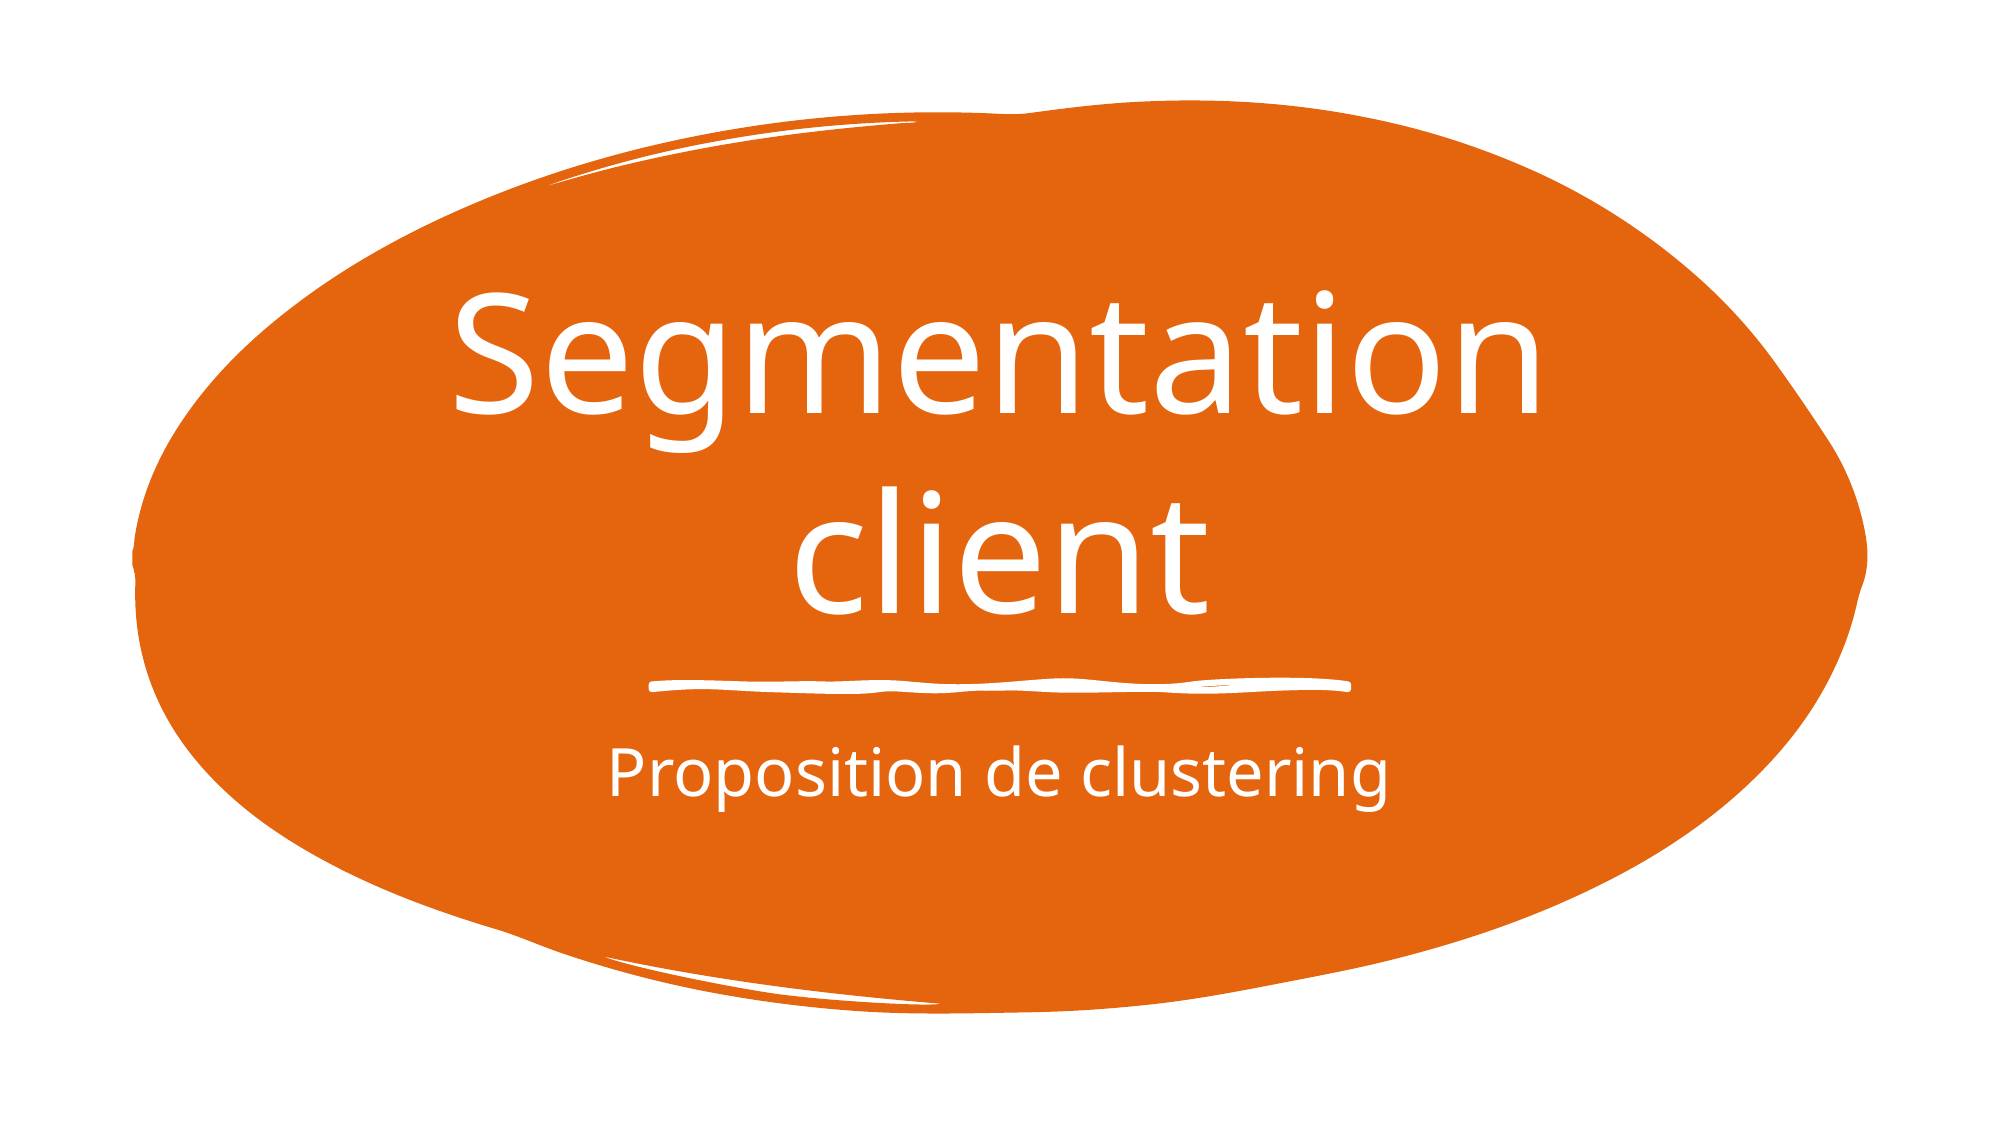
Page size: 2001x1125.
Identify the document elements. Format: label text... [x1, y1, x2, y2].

title Segmentation client [338, 313, 1661, 654]
list Proposition de clustering [529, 713, 1470, 867]
